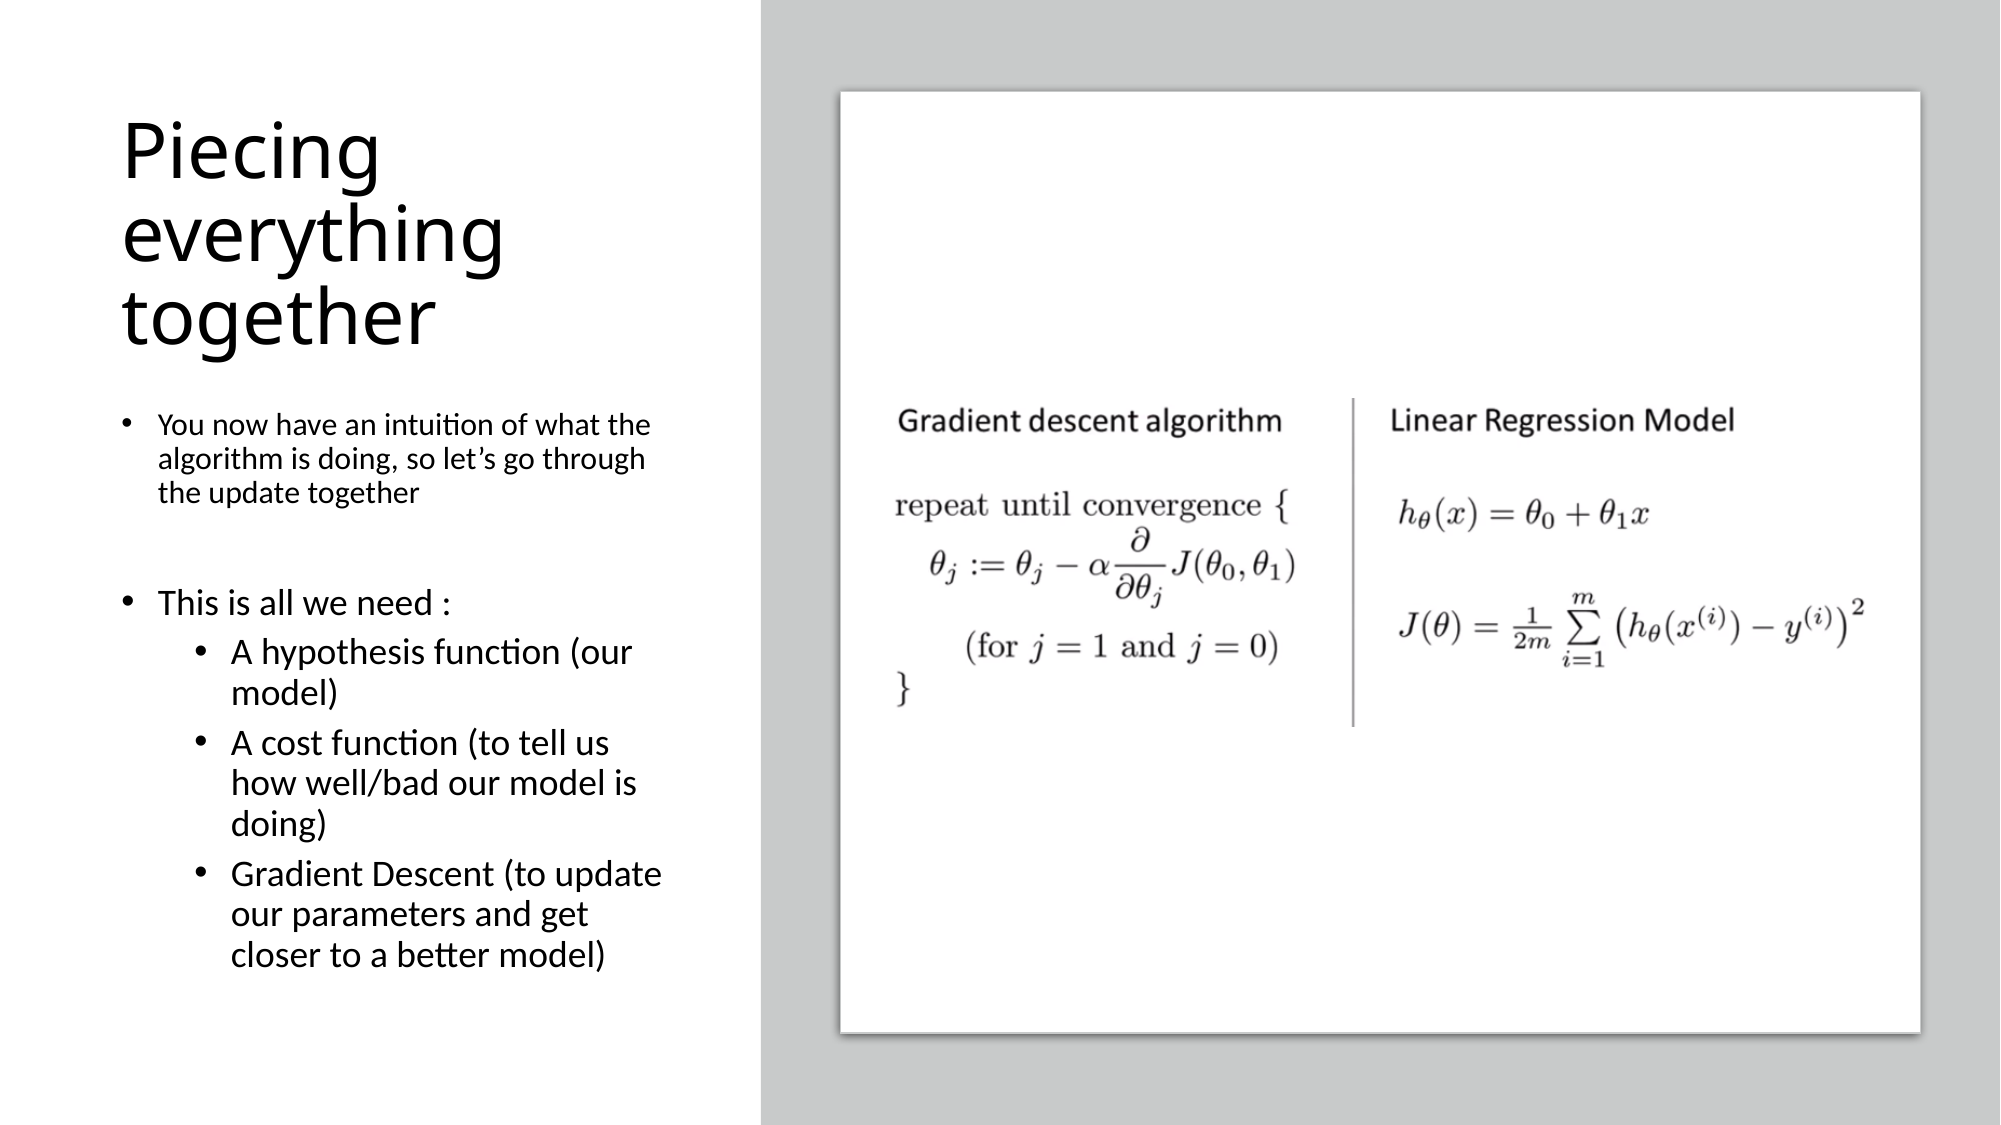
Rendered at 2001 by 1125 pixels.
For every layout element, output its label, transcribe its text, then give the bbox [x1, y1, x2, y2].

text_box [760, 0, 2000, 1125]
text_box [839, 90, 1922, 1034]
list You now have an intuition of what the algorithm is doing, so let’s go through the update together This is all we need : A hypothesis function (our model) A cost function (to tell us how well/bad our model is doing) Gradient Descent (to update our parameters and get closer to a better model) [106, 399, 682, 1021]
title Piecing everything together [106, 103, 682, 370]
picture [886, 397, 1875, 727]
